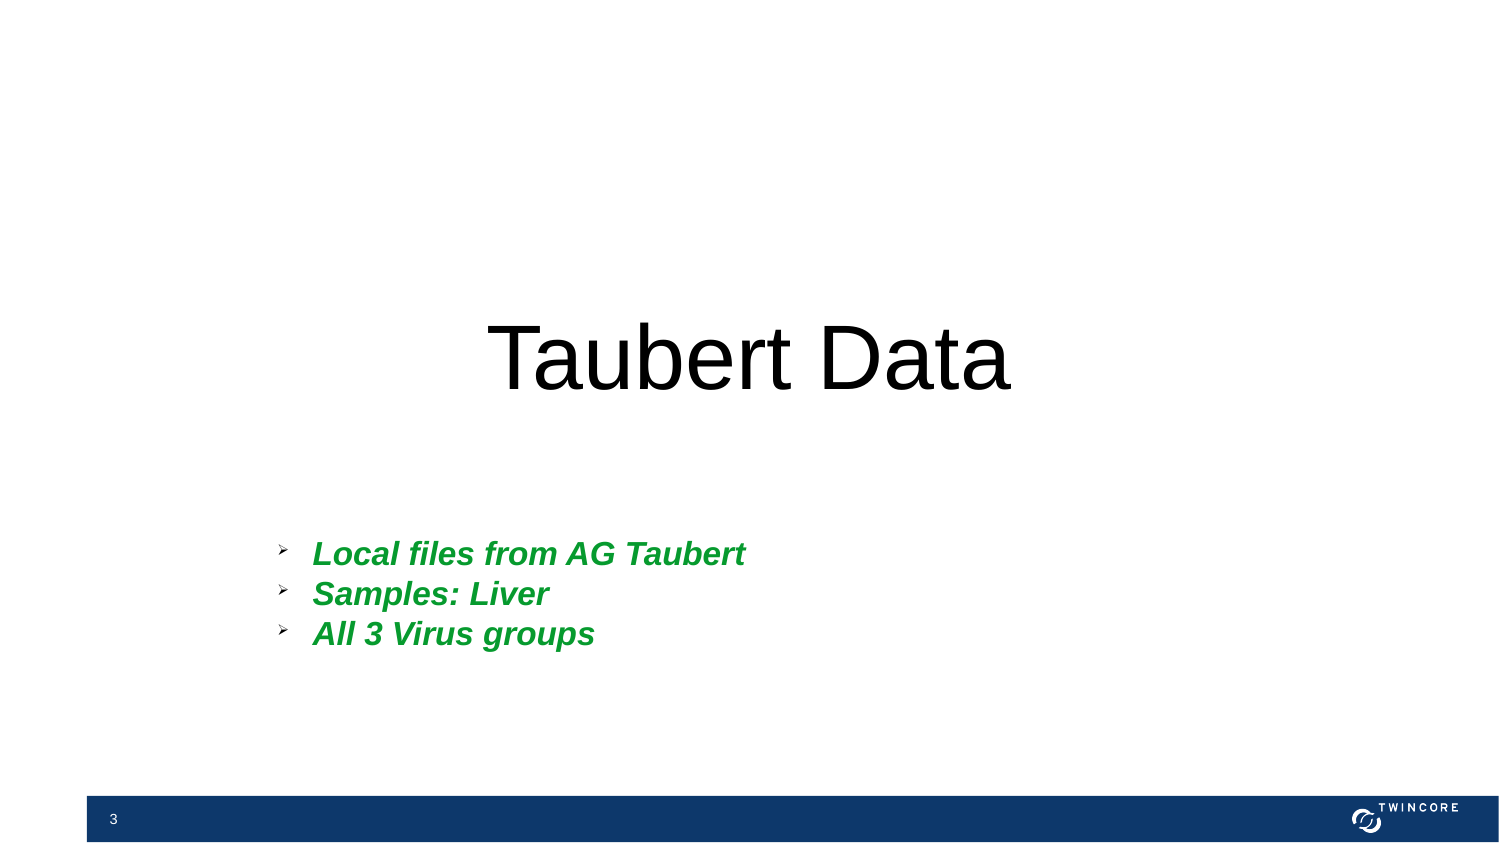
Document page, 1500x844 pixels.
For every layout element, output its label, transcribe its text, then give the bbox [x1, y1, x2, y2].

text_box Local files from AG Taubert Samples: Liver All 3 Virus groups [262, 524, 1312, 675]
title Taubert Data [129, 302, 1369, 404]
picture [1352, 803, 1458, 833]
